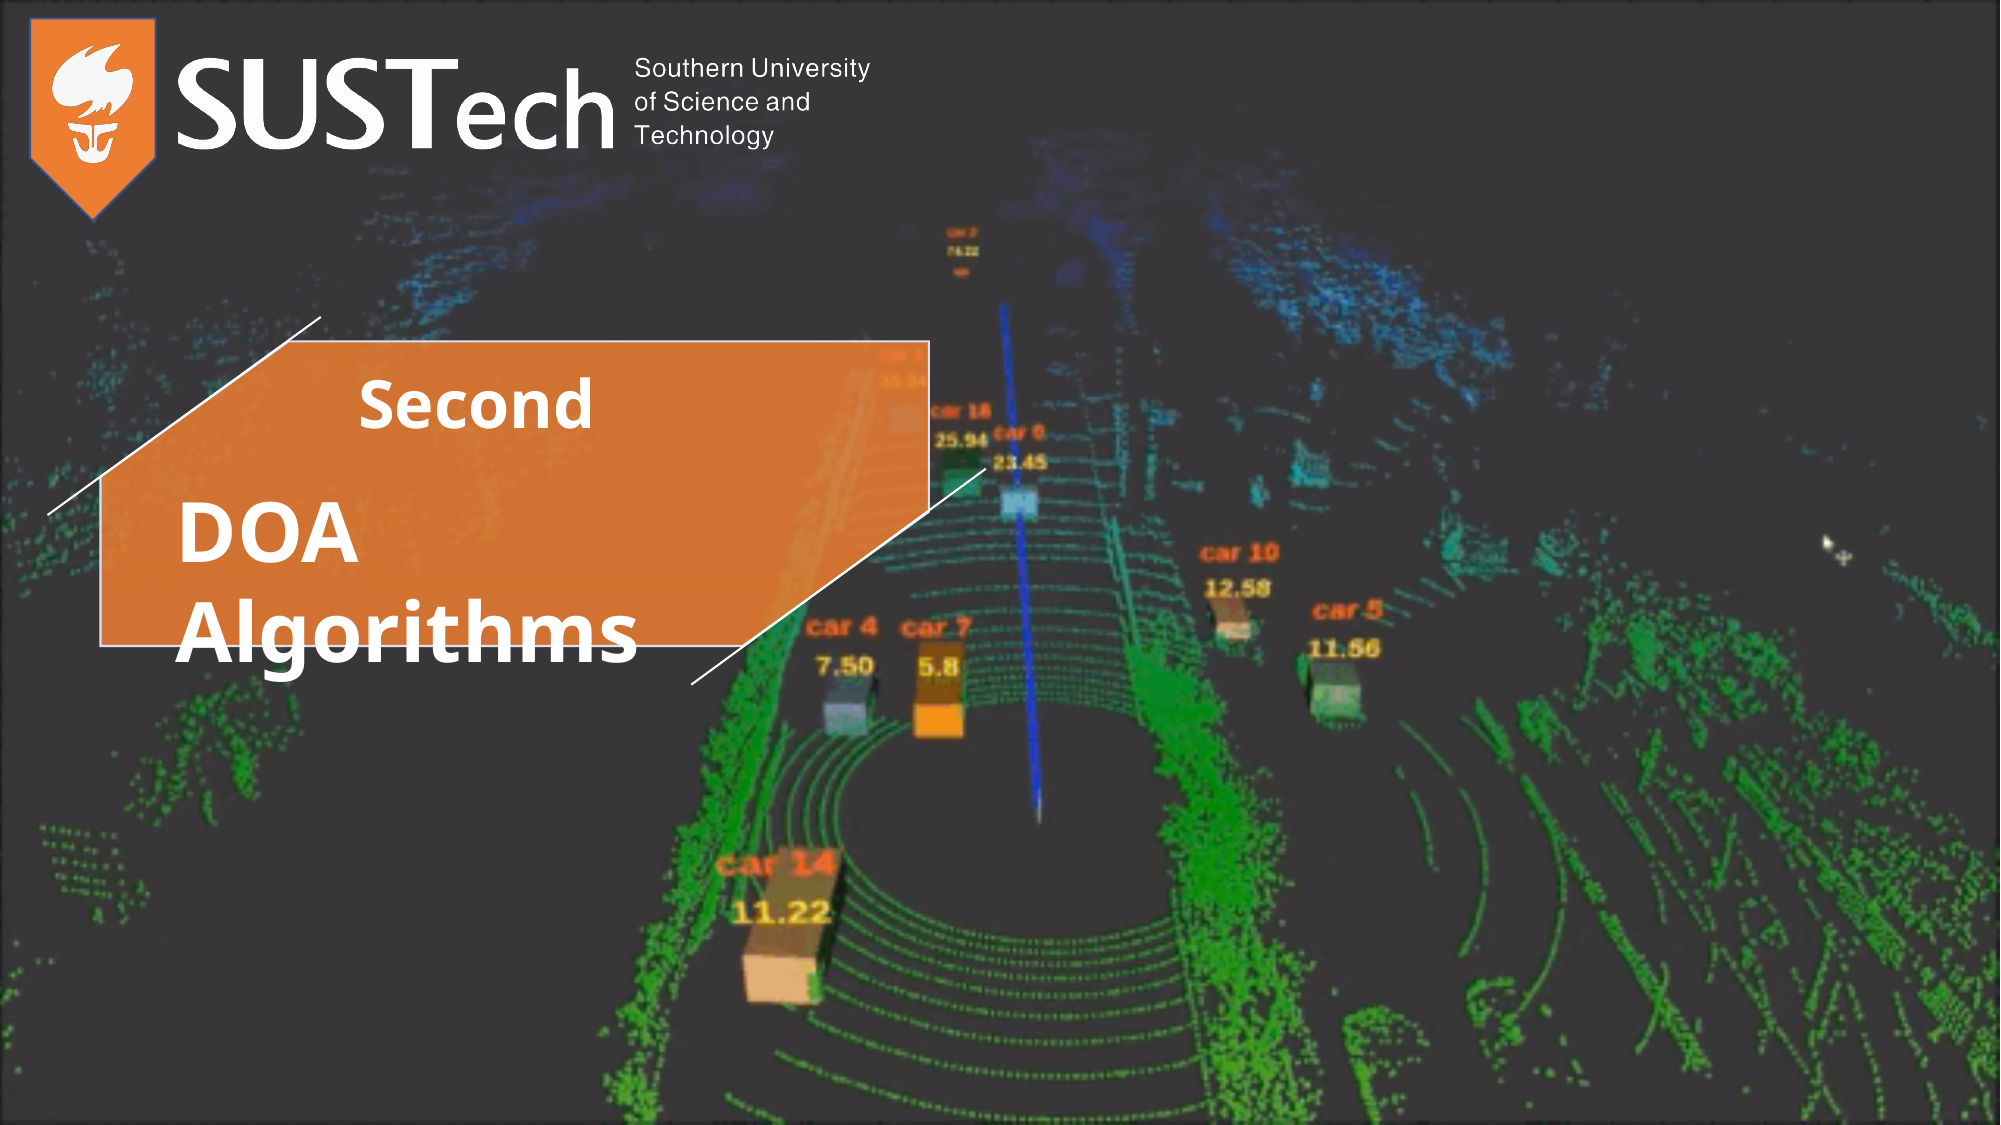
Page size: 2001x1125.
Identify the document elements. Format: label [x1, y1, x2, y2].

text_box [691, 468, 986, 685]
text_box [47, 316, 321, 516]
picture [0, 0, 2000, 1125]
